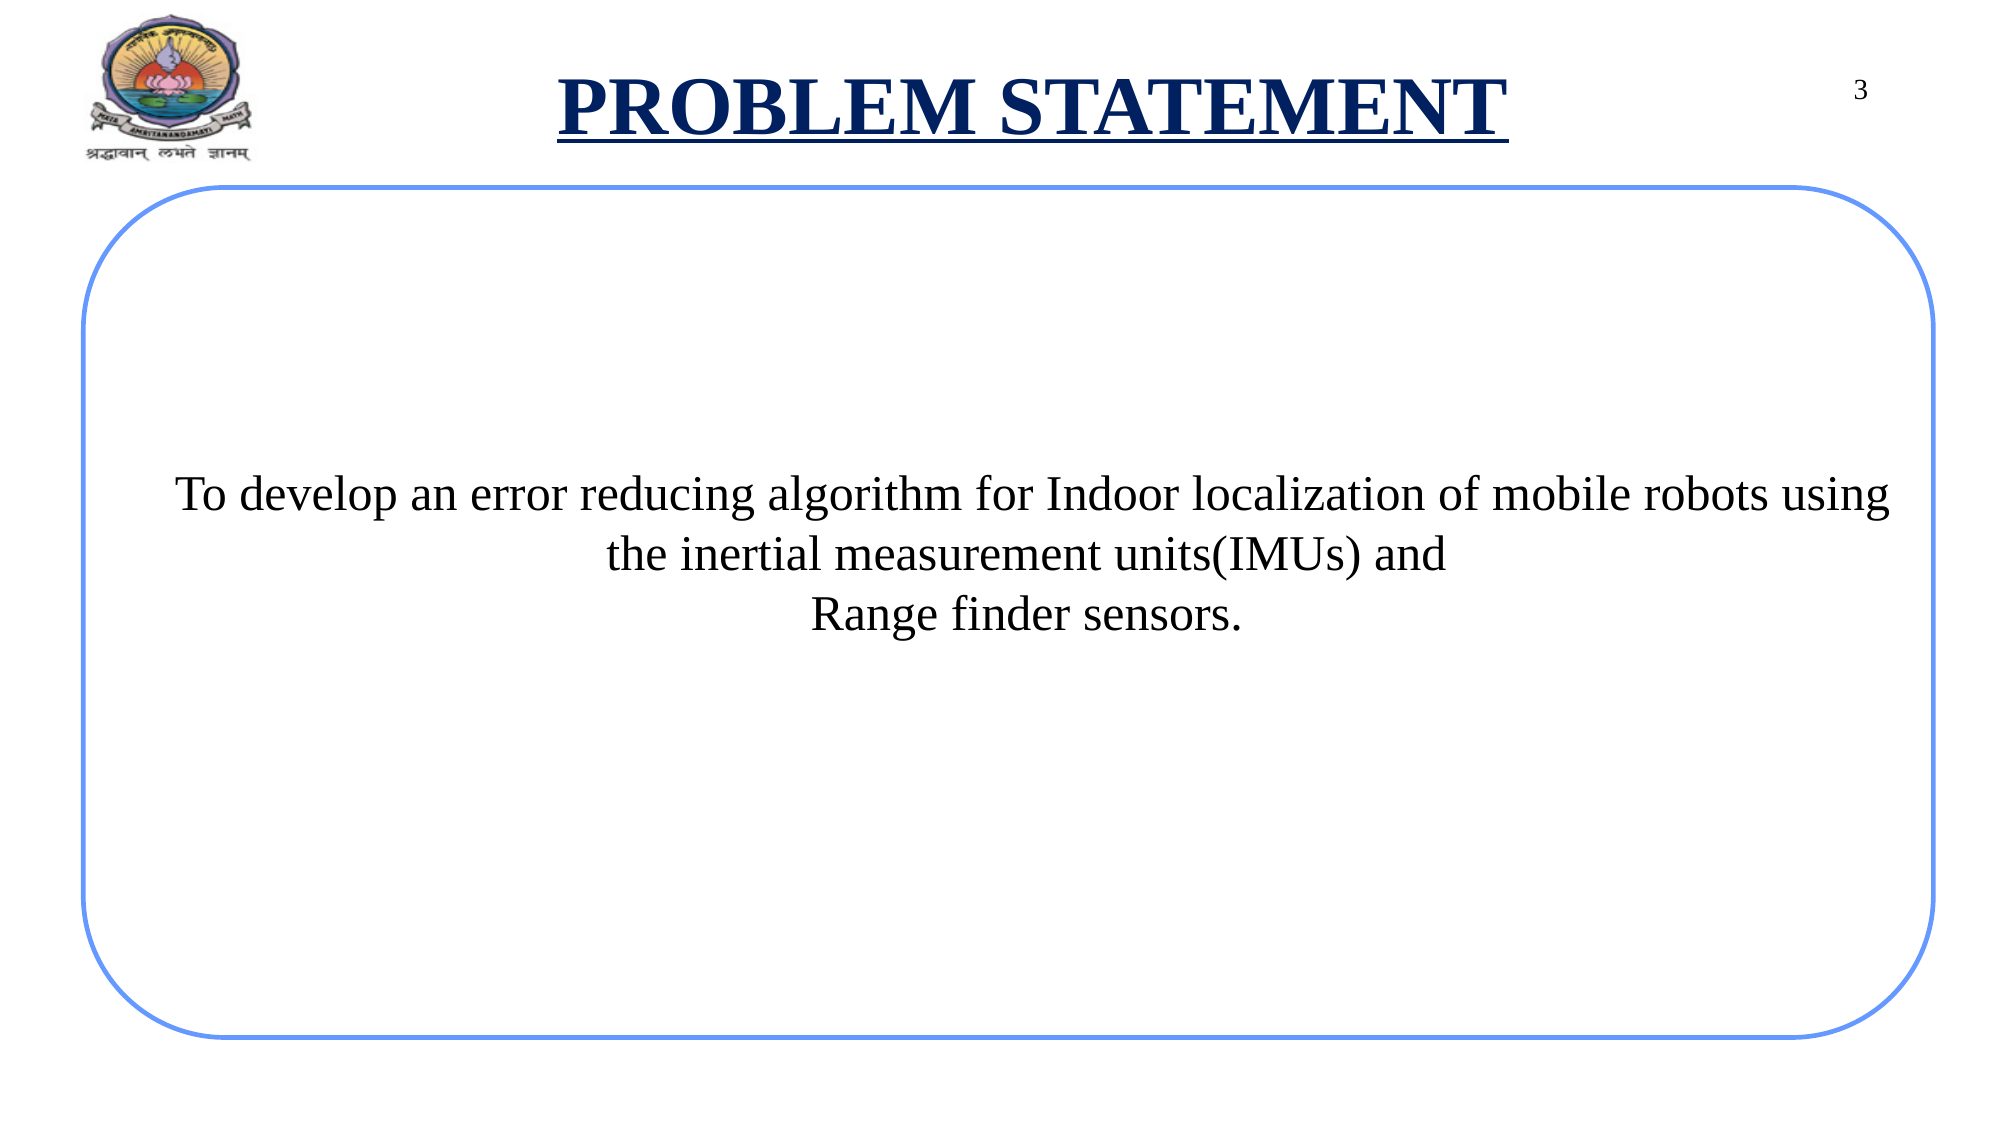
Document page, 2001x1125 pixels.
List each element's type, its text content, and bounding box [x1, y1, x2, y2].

slide_number 3 [1533, 62, 1884, 141]
text_box To develop an error reducing algorithm for Indoor localization of mobile robots using the inertial measurement units(IMUs) and Range finder sensors. [72, 453, 1994, 648]
picture [83, 12, 257, 163]
text_box PROBLEM STATEMENT [130, 43, 1937, 159]
